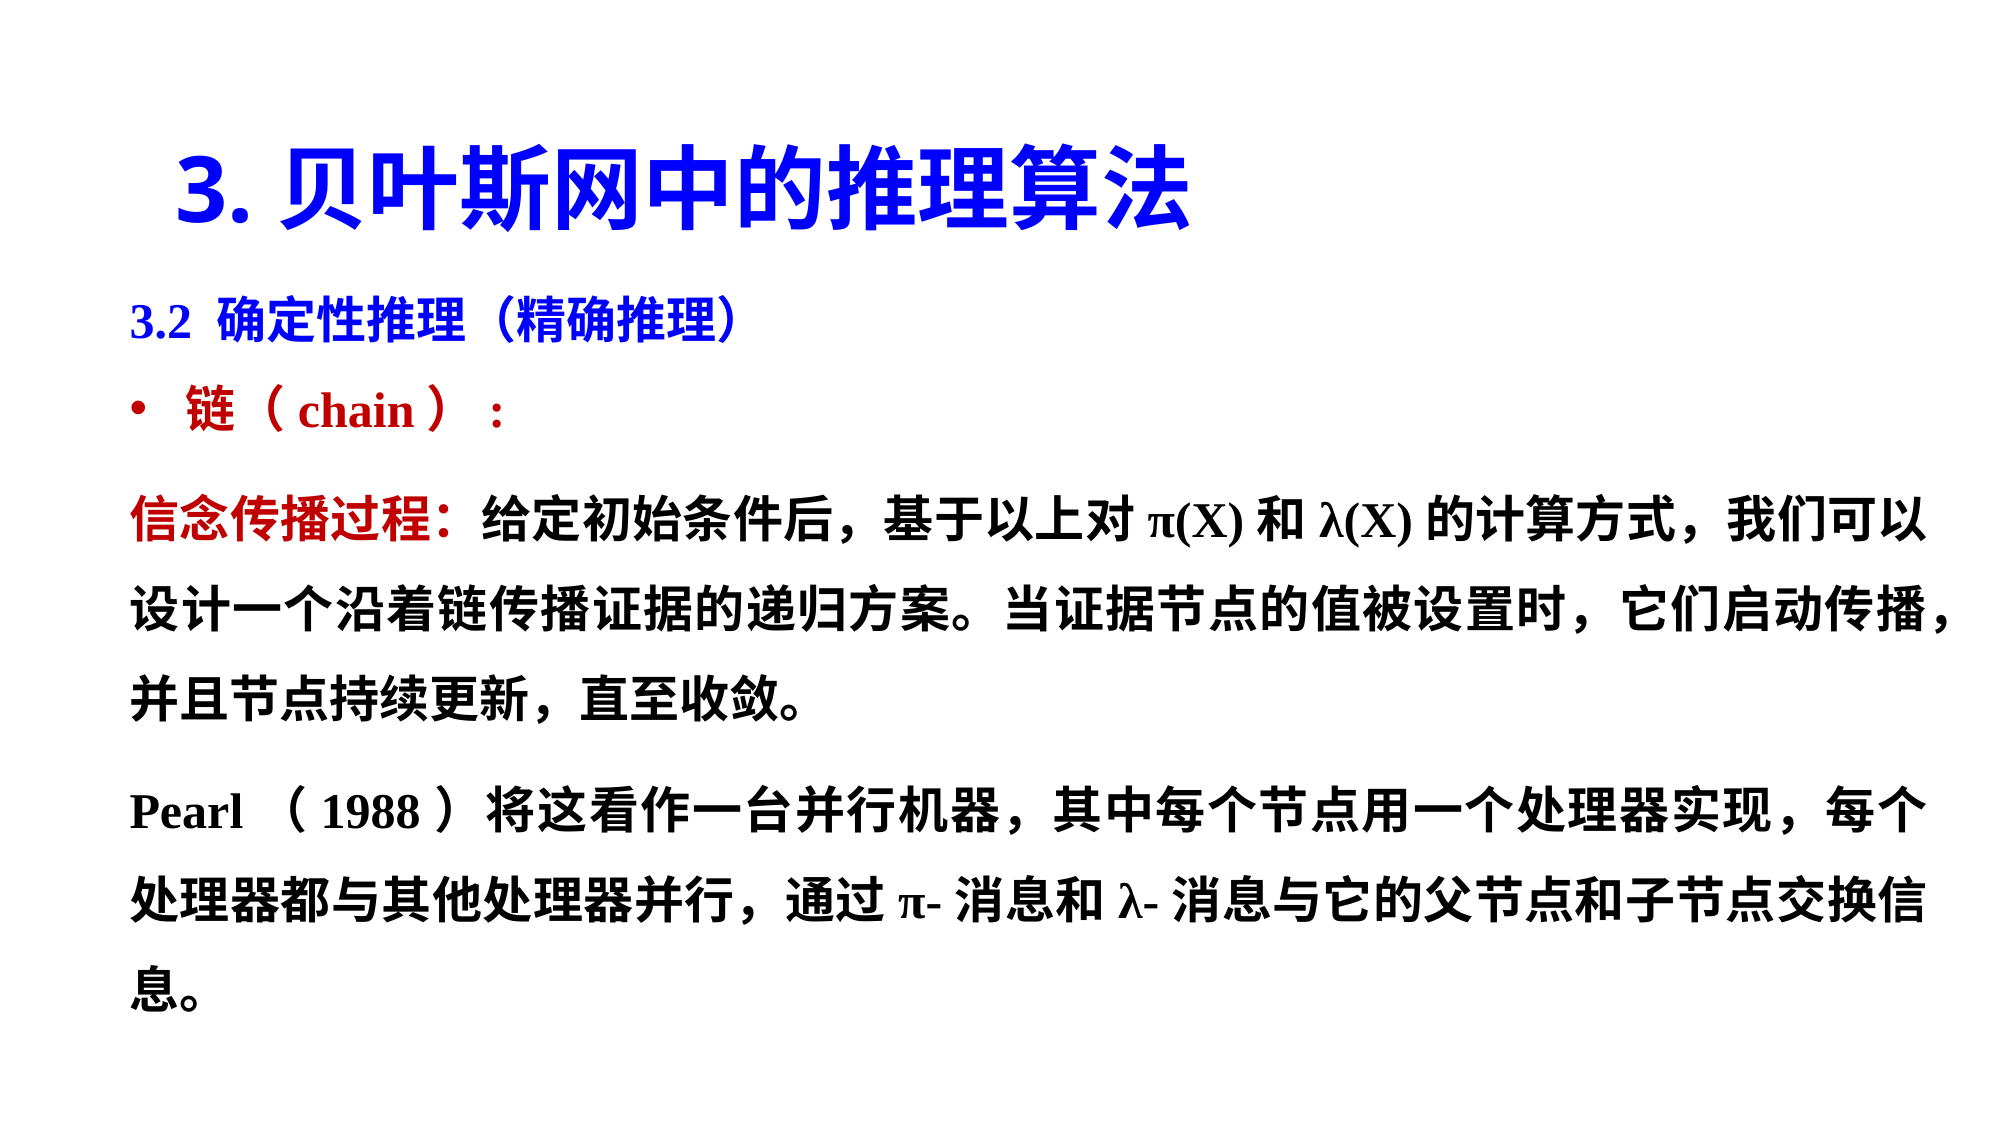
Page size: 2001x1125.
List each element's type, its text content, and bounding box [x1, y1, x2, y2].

text_box 3.贝叶斯网中的推理算法 [160, 83, 1886, 251]
text_box 3.2 确定性推理（精确推理） 链（chain）: 信念传播过程：给定初始条件后，基于以上对π(X)和λ(X)的计算方式，我们可以设计一个沿着链传播证据的递归方案。当证据节点的值被设置时，它们启动传播，并且节点持续更新，直至收敛。 Pearl（1988）将这看作一台并行机器，其中每个节点用一个处理器实现，每个处理器都与其他处理器并行，通过π-消息和λ-消息与它的父节点和子节点交换信息。 [114, 251, 1943, 1091]
